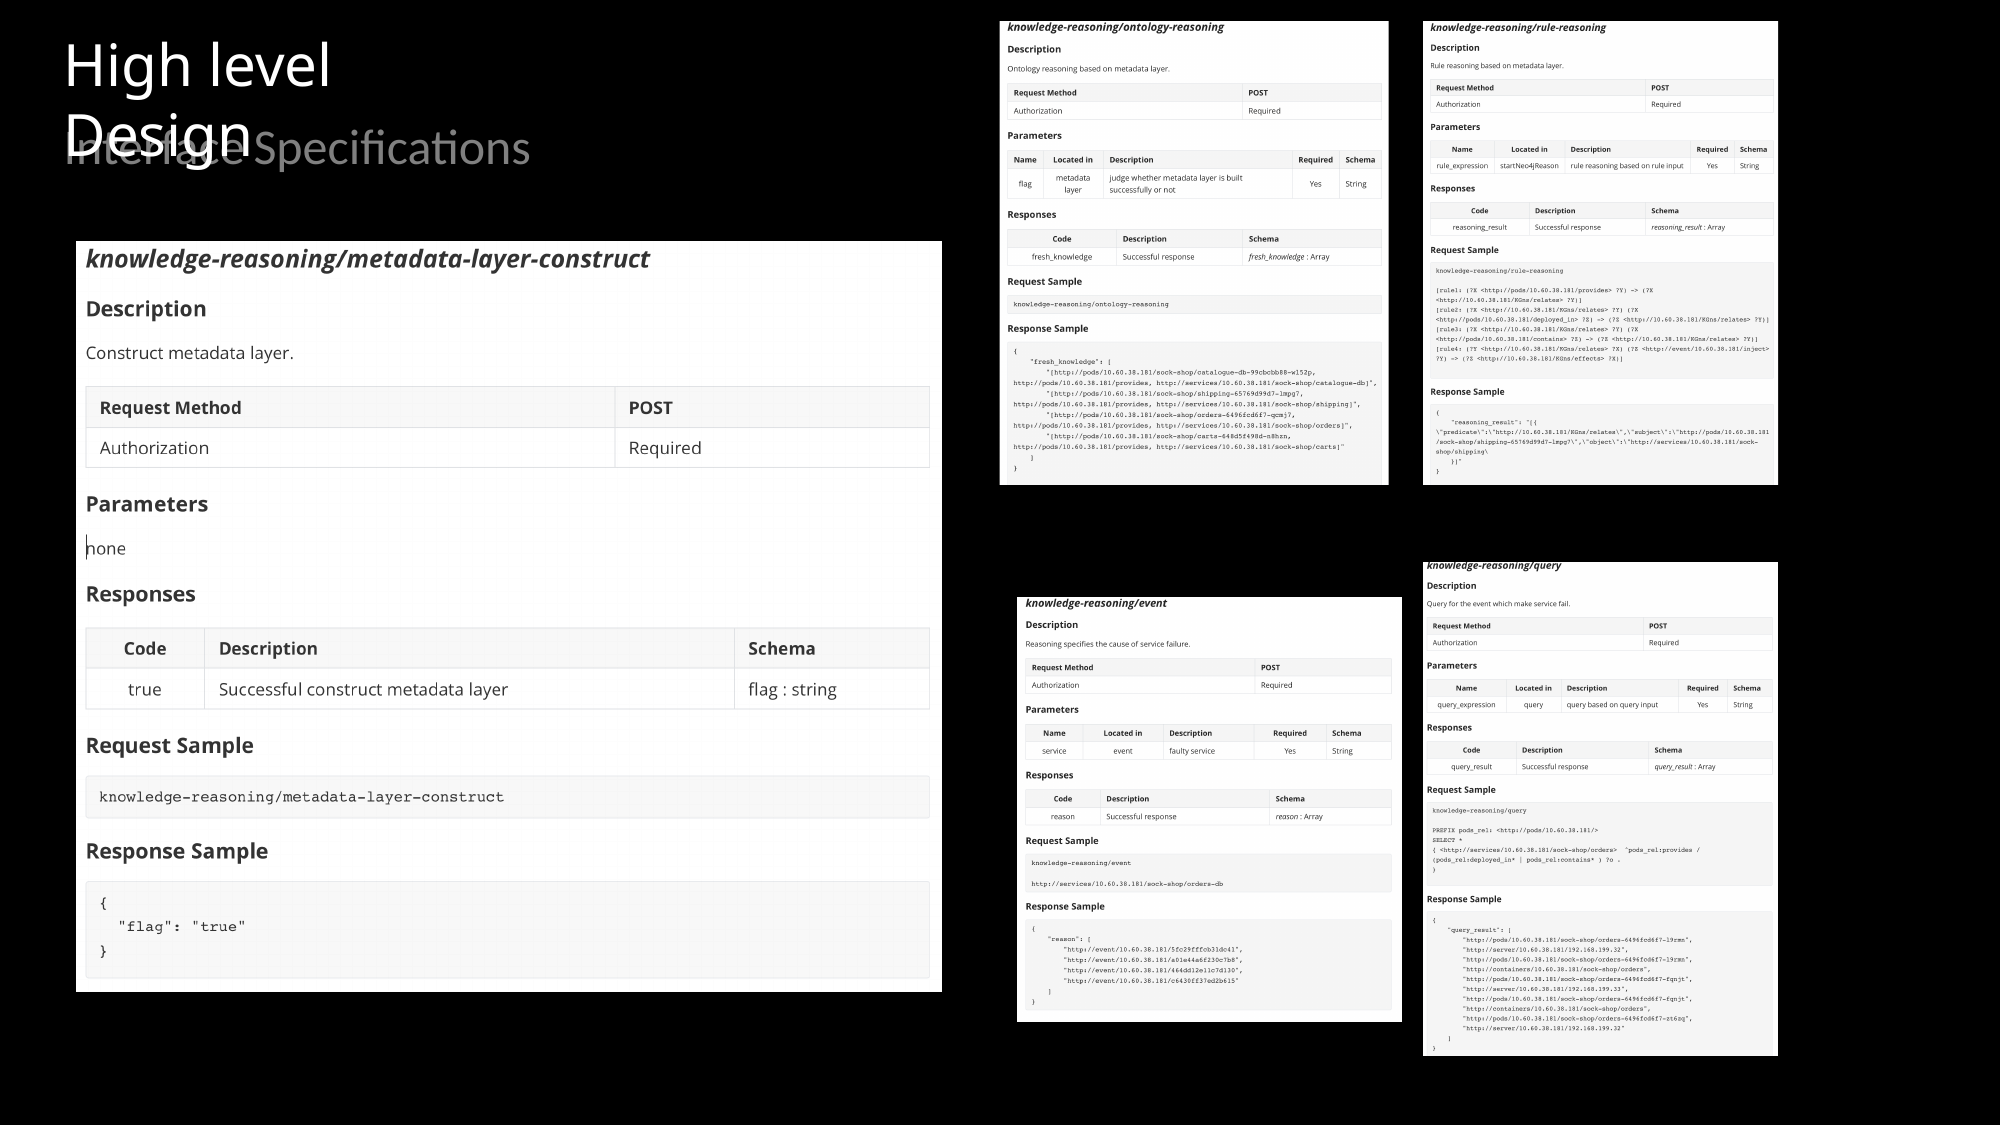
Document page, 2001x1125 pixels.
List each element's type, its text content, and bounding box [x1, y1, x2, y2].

text_box High level Design [48, 20, 504, 176]
picture [1423, 20, 1779, 485]
picture [75, 241, 942, 992]
text_box Interface Specifications [48, 106, 560, 182]
picture [1422, 562, 1778, 1056]
picture [999, 20, 1389, 485]
picture [1016, 597, 1402, 1022]
